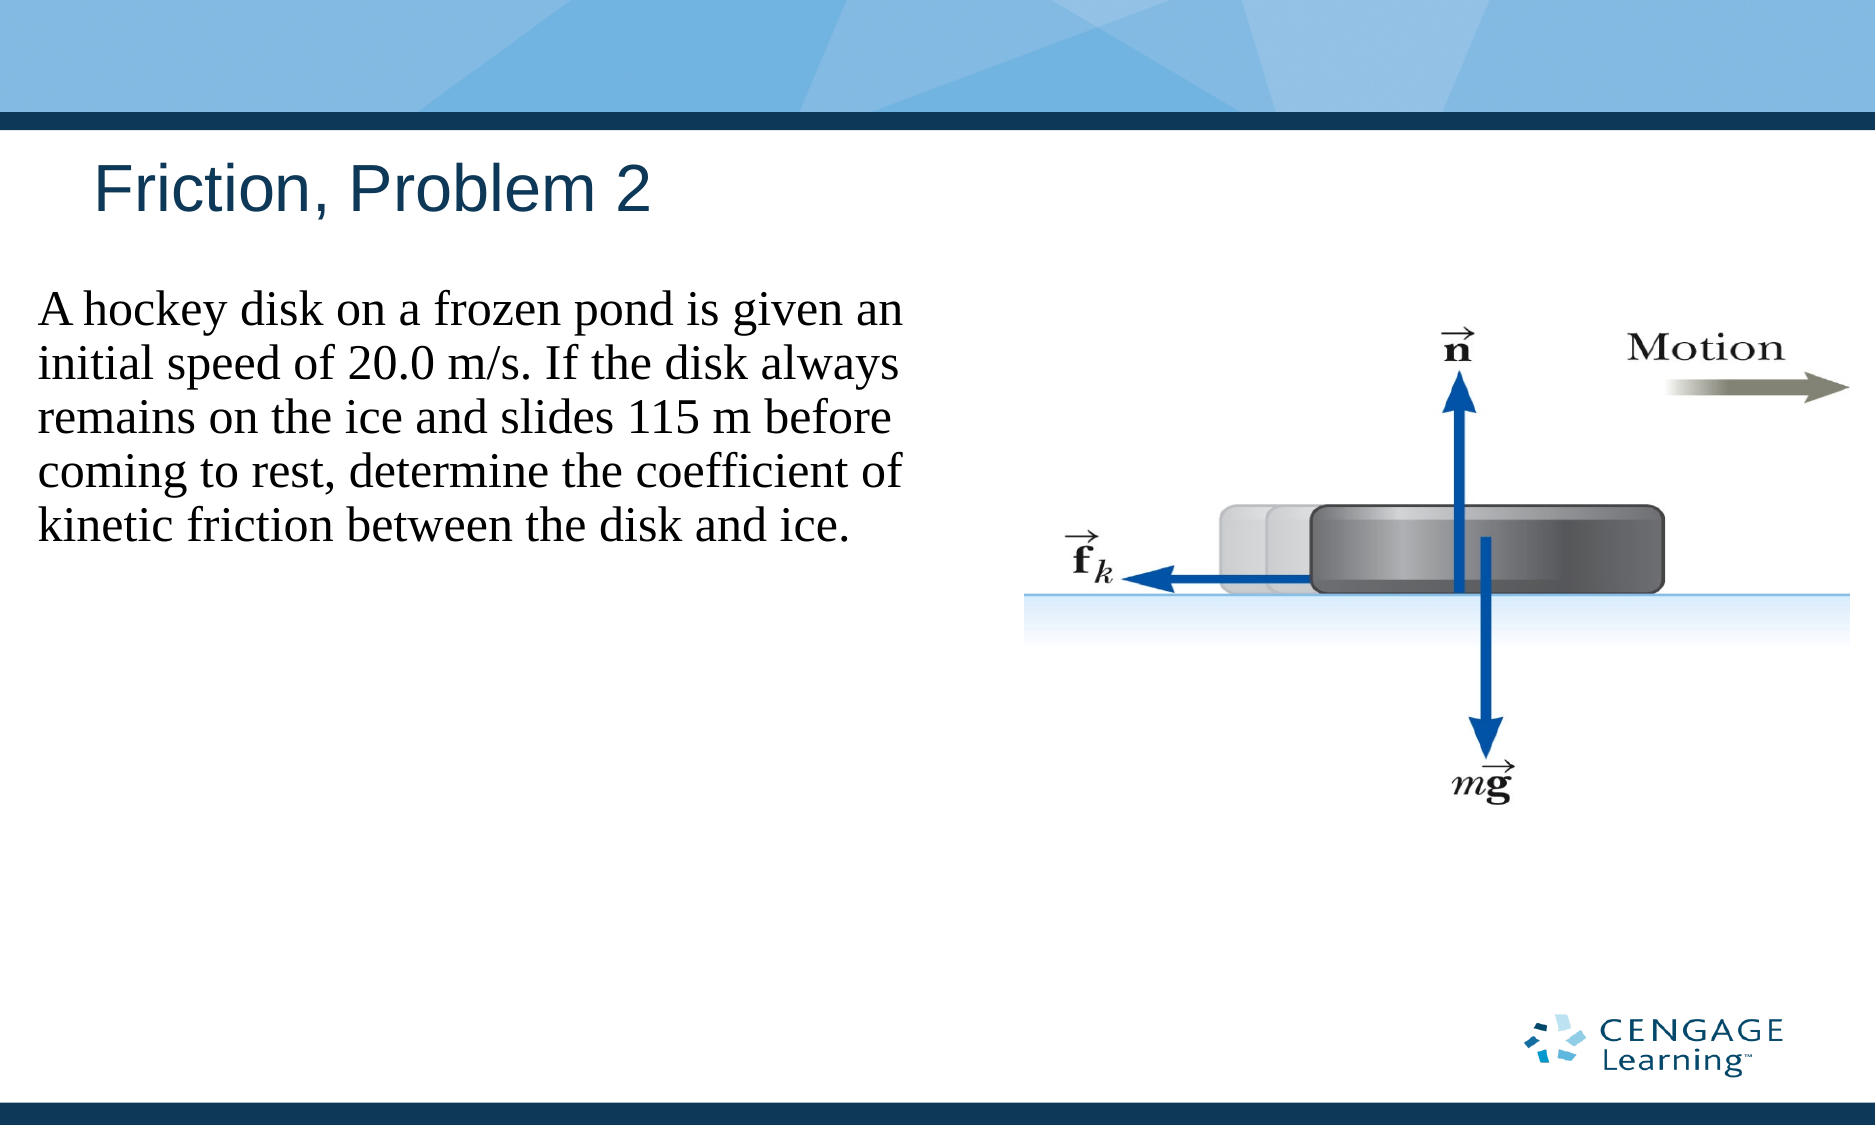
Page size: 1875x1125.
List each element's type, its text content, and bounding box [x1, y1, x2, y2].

picture [0, 0, 1875, 112]
list A hockey disk on a frozen pond is given an initial speed of 20.0 m/s. If the disk always remains on the ice and slides 115 m before coming to rest, determine the coefficient of kinetic friction between the disk and ice. [37, 282, 1025, 1000]
title Friction, Problem 2 [93, 137, 1641, 233]
picture [1024, 319, 1851, 805]
picture [1494, 990, 1812, 1101]
